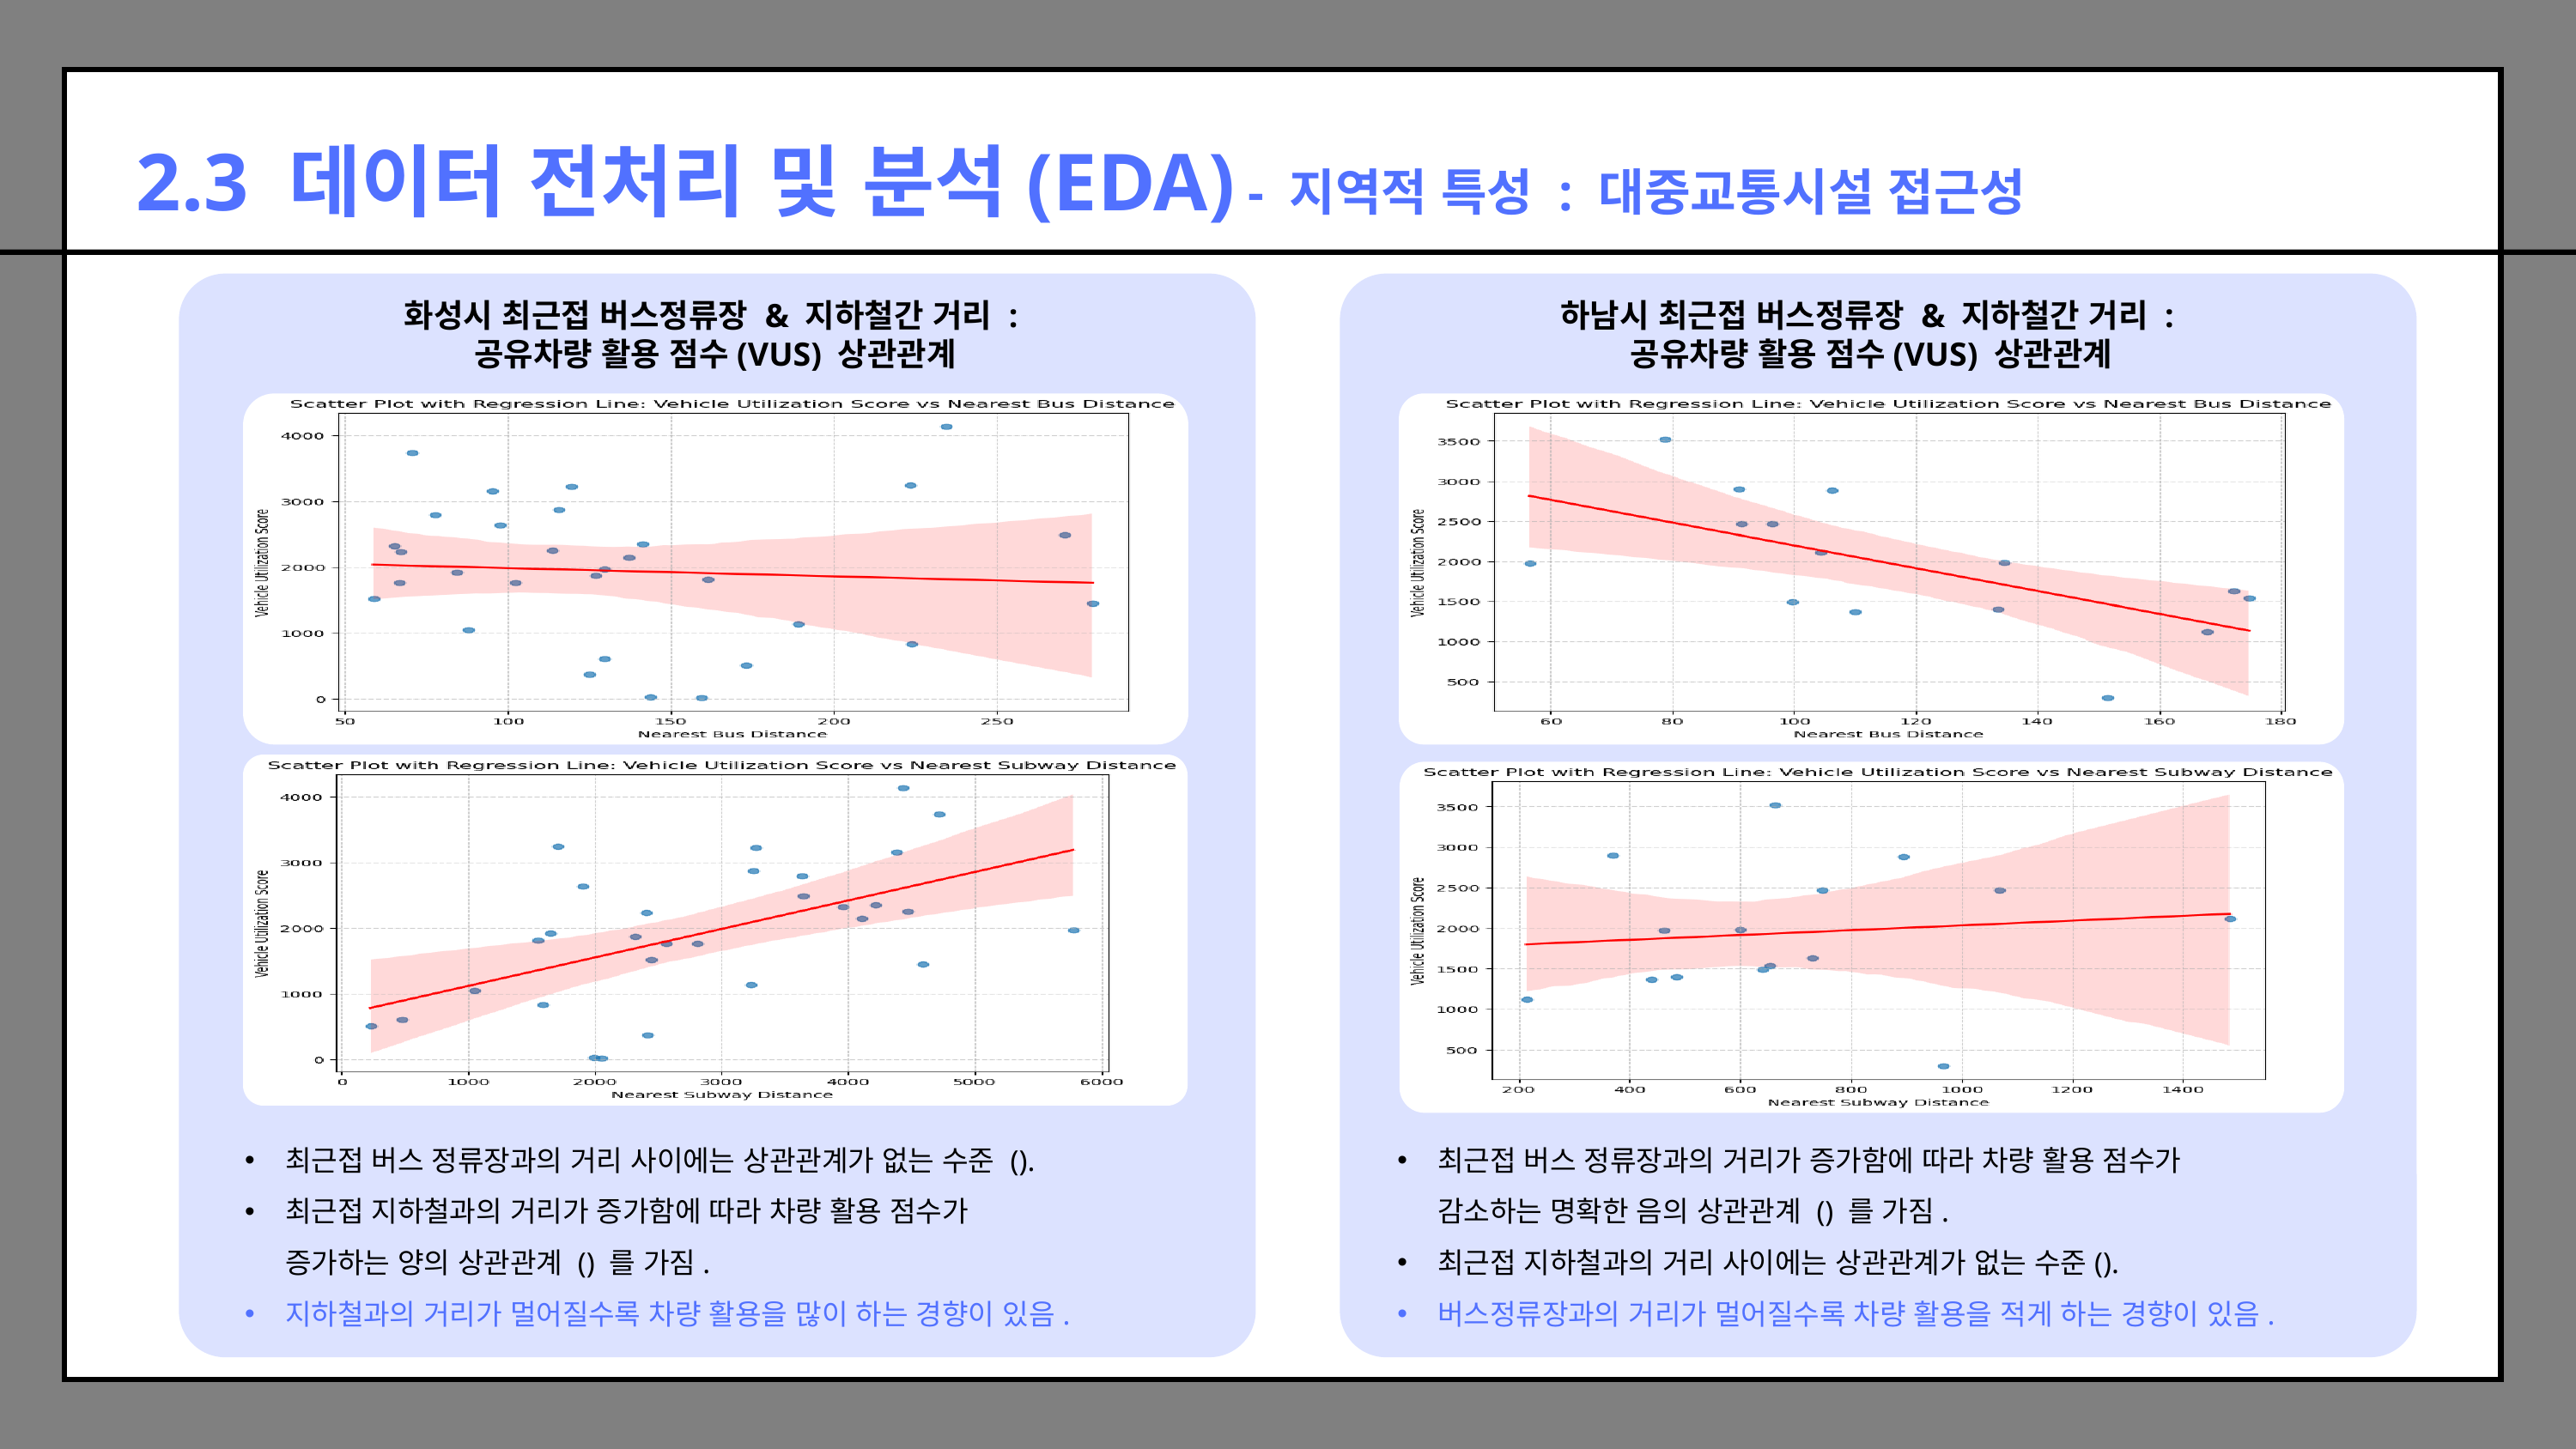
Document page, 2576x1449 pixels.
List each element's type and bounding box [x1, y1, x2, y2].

picture [1398, 393, 2345, 745]
picture [1399, 761, 2345, 1113]
picture [242, 754, 1188, 1106]
picture [242, 393, 1189, 745]
text_box [64, 69, 2501, 1379]
